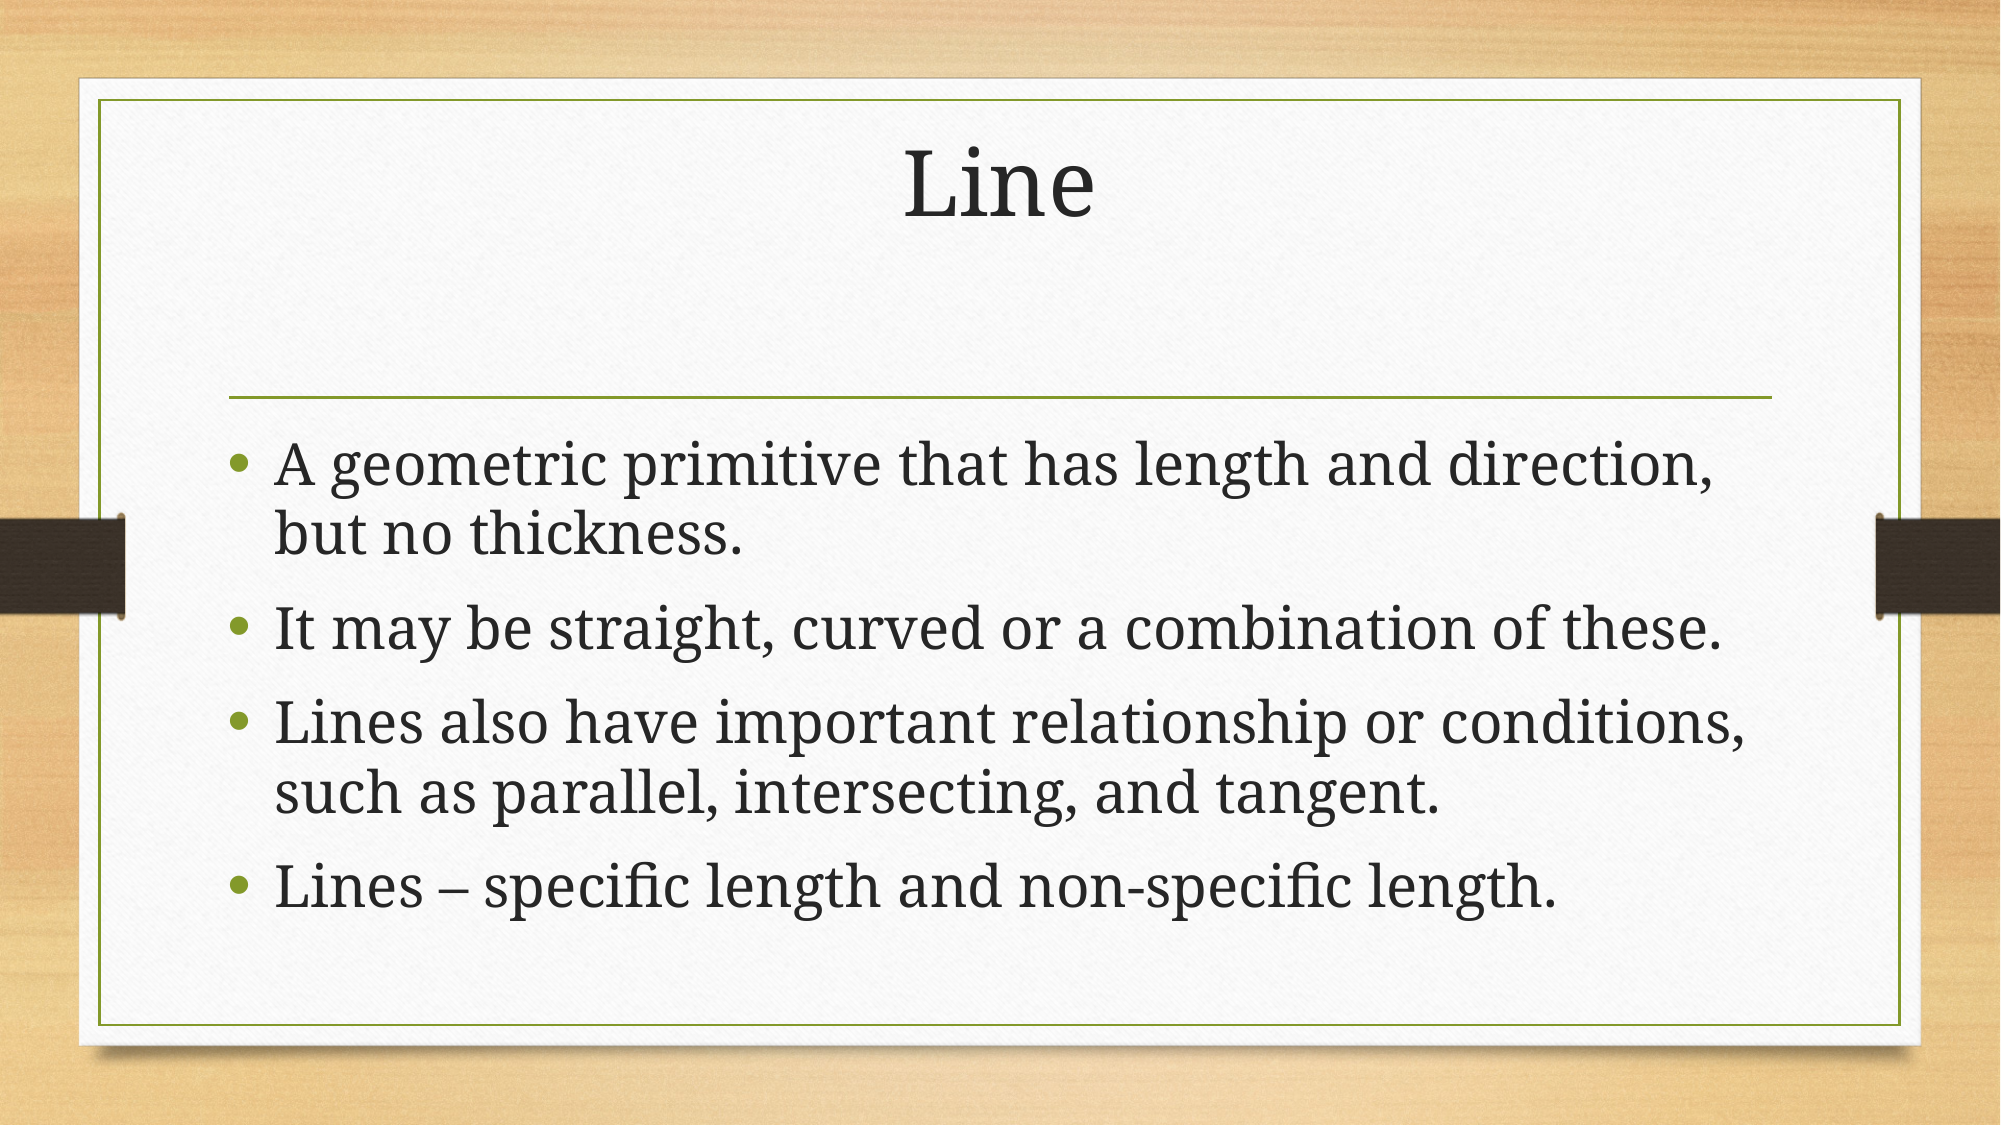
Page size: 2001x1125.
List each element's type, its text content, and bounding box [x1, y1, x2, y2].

picture [0, 0, 2001, 1125]
title Line [212, 115, 1788, 245]
list A geometric primitive that has length and direction, but no thickness. It may be straight, curved or a combination of these. Lines also have important relationship or conditions, such as parallel, intersecting, and tangent. Lines – specific length and non-specific length. [212, 419, 1788, 1014]
